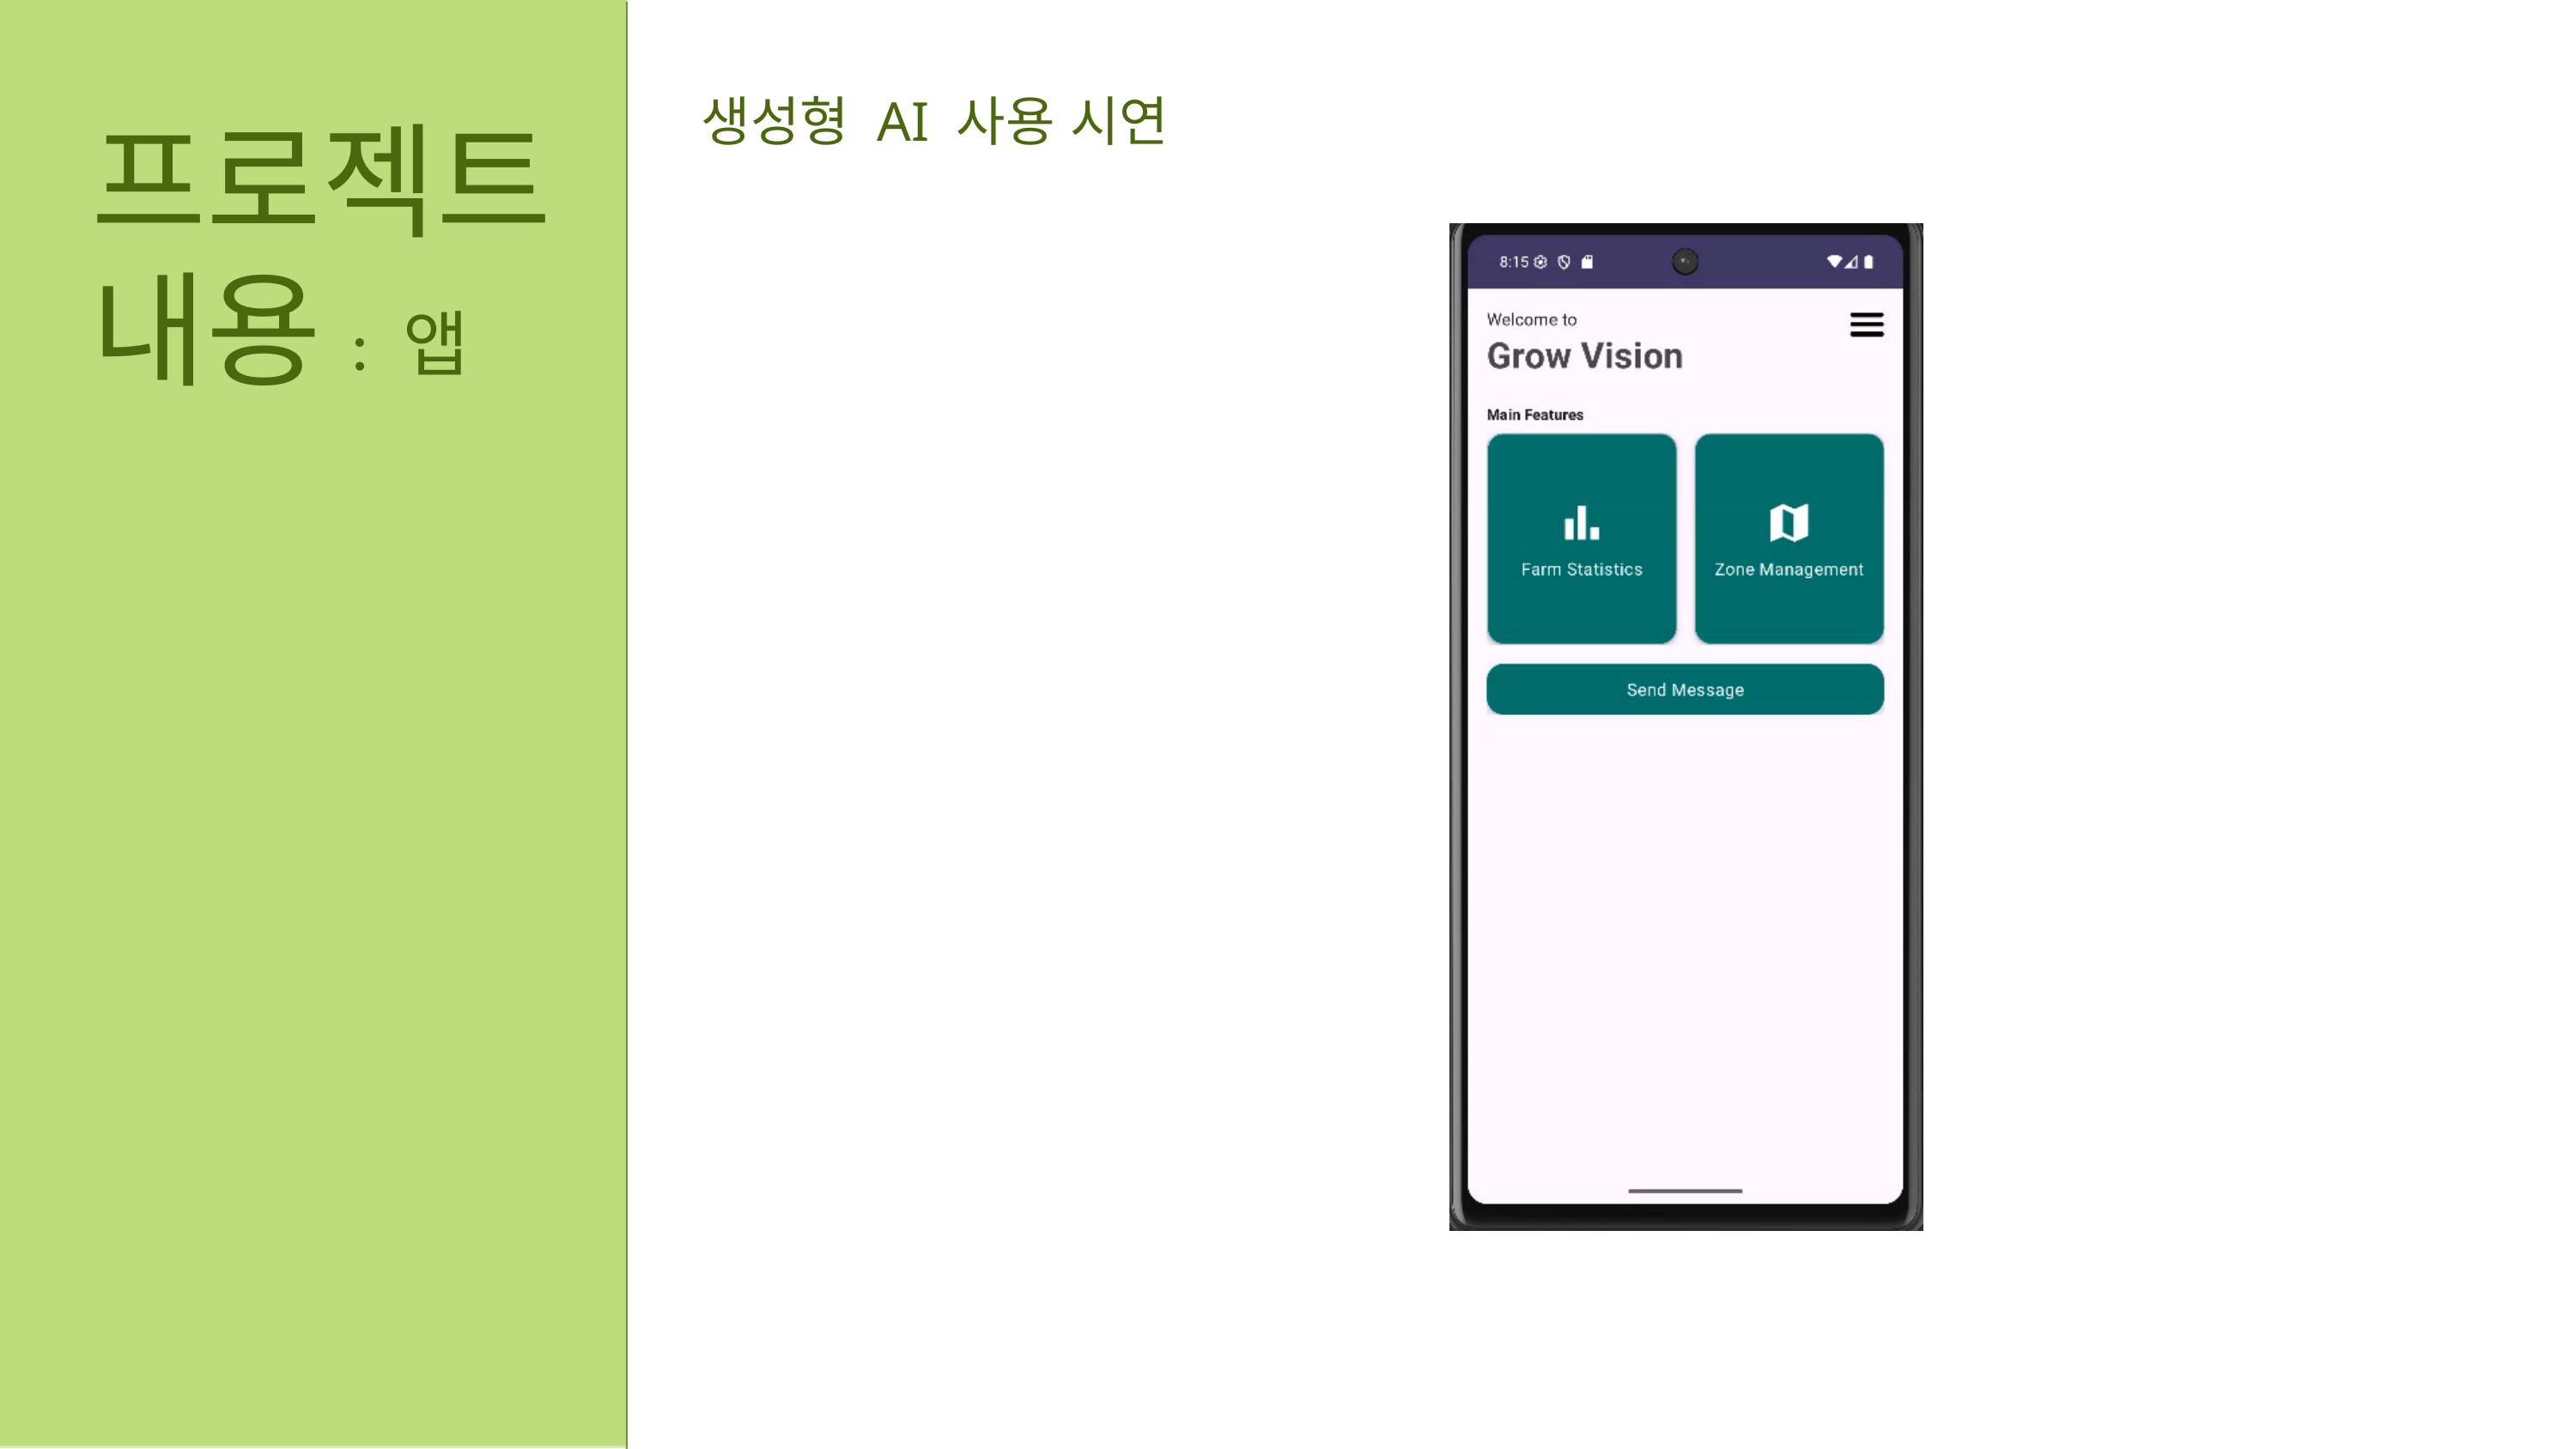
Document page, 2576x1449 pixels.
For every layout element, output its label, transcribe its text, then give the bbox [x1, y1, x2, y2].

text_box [1449, 222, 1924, 1232]
text_box 생성형 AI 사용 시연 [701, 39, 1228, 190]
picture [0, 0, 1353, 1449]
